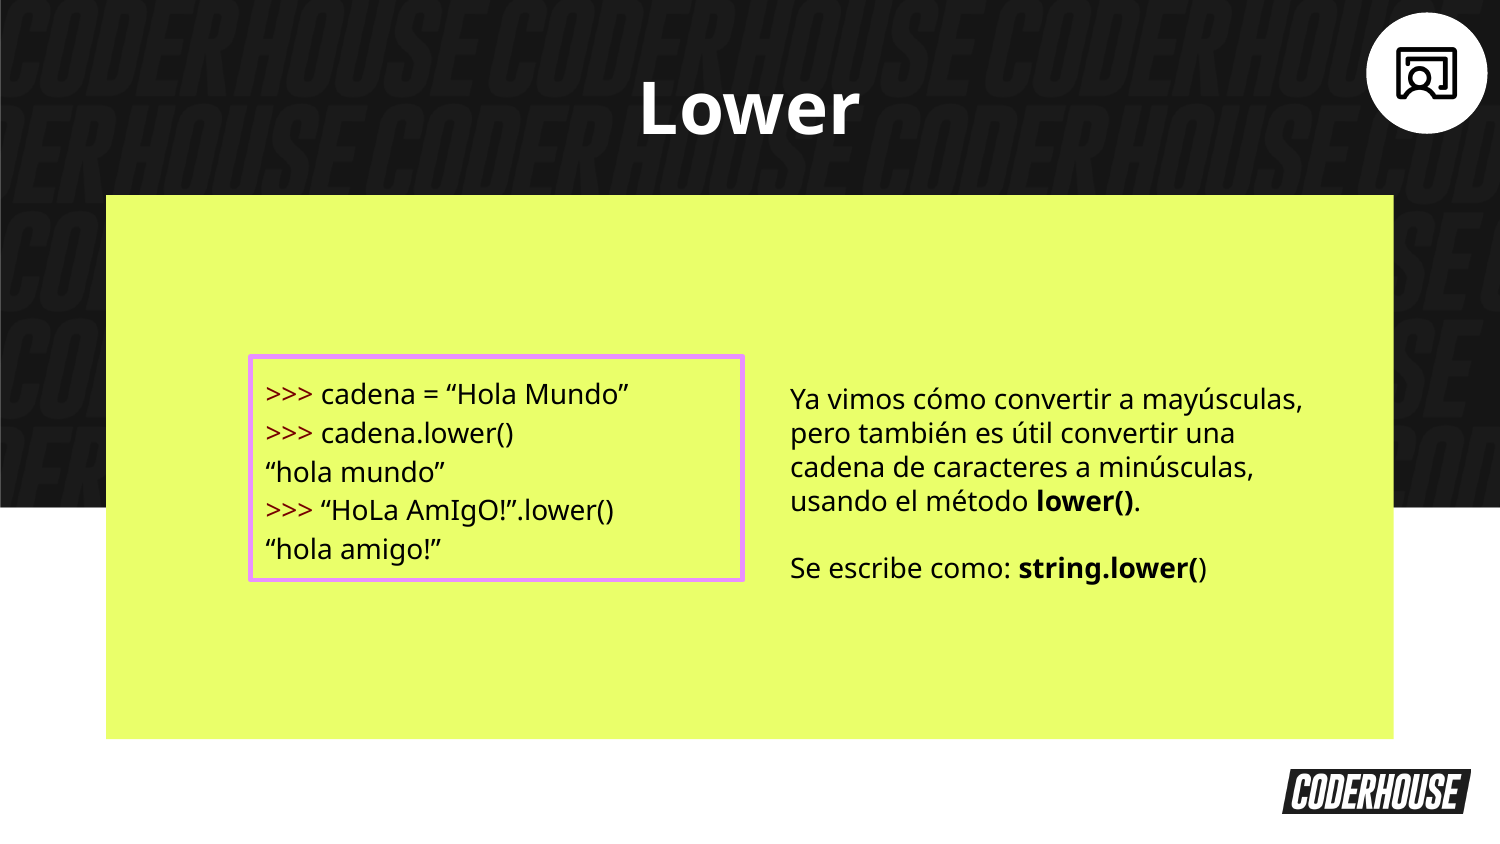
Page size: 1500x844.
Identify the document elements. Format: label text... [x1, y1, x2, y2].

text_box [106, 195, 1394, 740]
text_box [1366, 12, 1488, 134]
text_box Lower [239, 56, 1261, 166]
text_box Ya vimos cómo convertir a mayúsculas, pero también es útil convertir una cadena de caracteres a minúsculas, usando el método lower(). Se escribe como: string.lower() [775, 366, 1349, 599]
picture [0, 0, 1500, 844]
text_box >>> cadena = “Hola Mundo” >>> cadena.lower() “hola mundo” >>> “HoLa AmIgO!”.lower() “hola amigo!” [250, 356, 743, 581]
